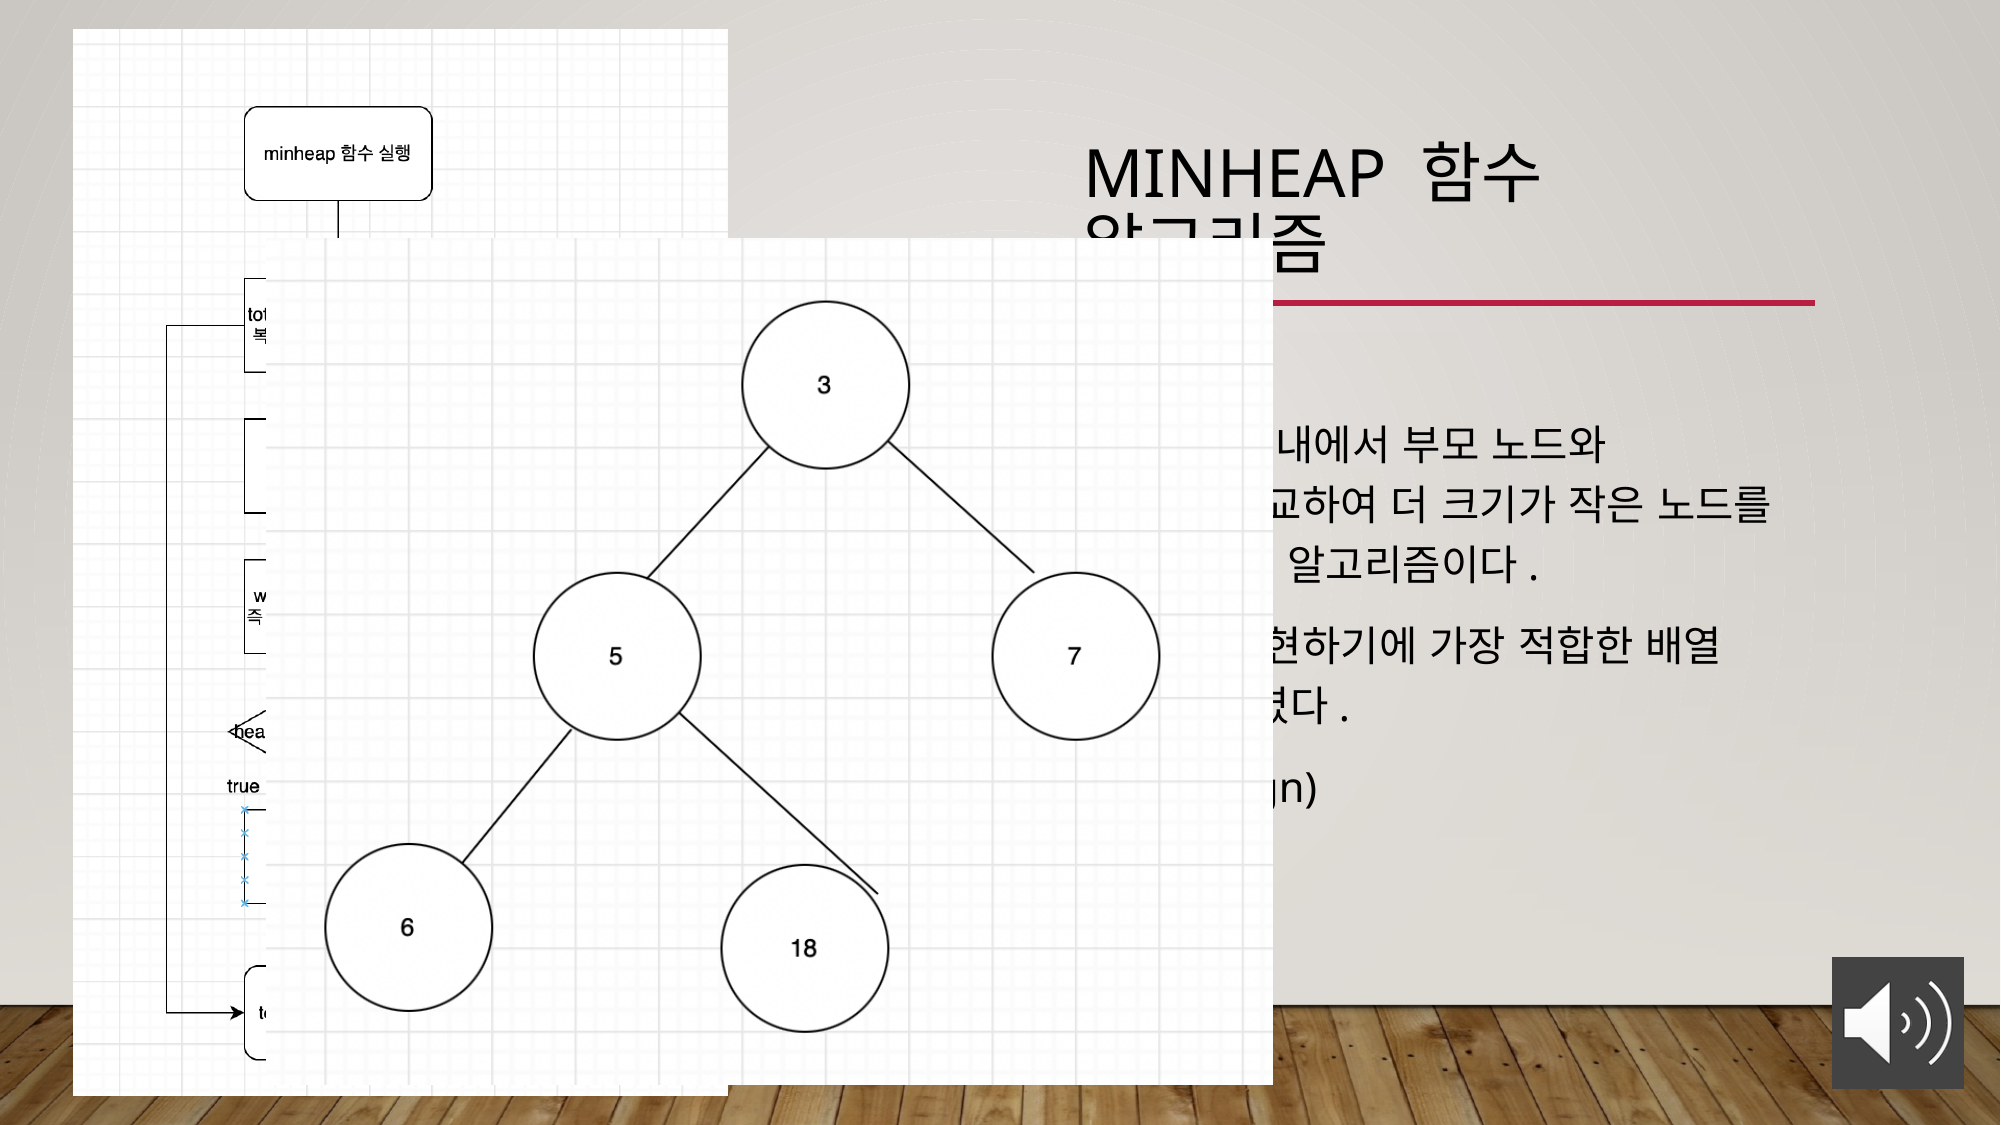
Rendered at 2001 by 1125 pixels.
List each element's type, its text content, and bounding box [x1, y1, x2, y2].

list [73, 29, 728, 1096]
text_box 완전 이진트리 구조 내에서 부모 노드와 자식노드를 서로 비교하여 더 크기가 작은 노드를 최대한 위로 올리는 알고리즘이다. 완전 이진트리를 표현하기에 가장 적합한 배열 자료구조를 사용하였다. 시간복잡도 O(nlogn) [1273, 330, 1814, 993]
title minheap 함수 알고리즘 [1068, 131, 1814, 305]
picture [0, 238, 2000, 1125]
